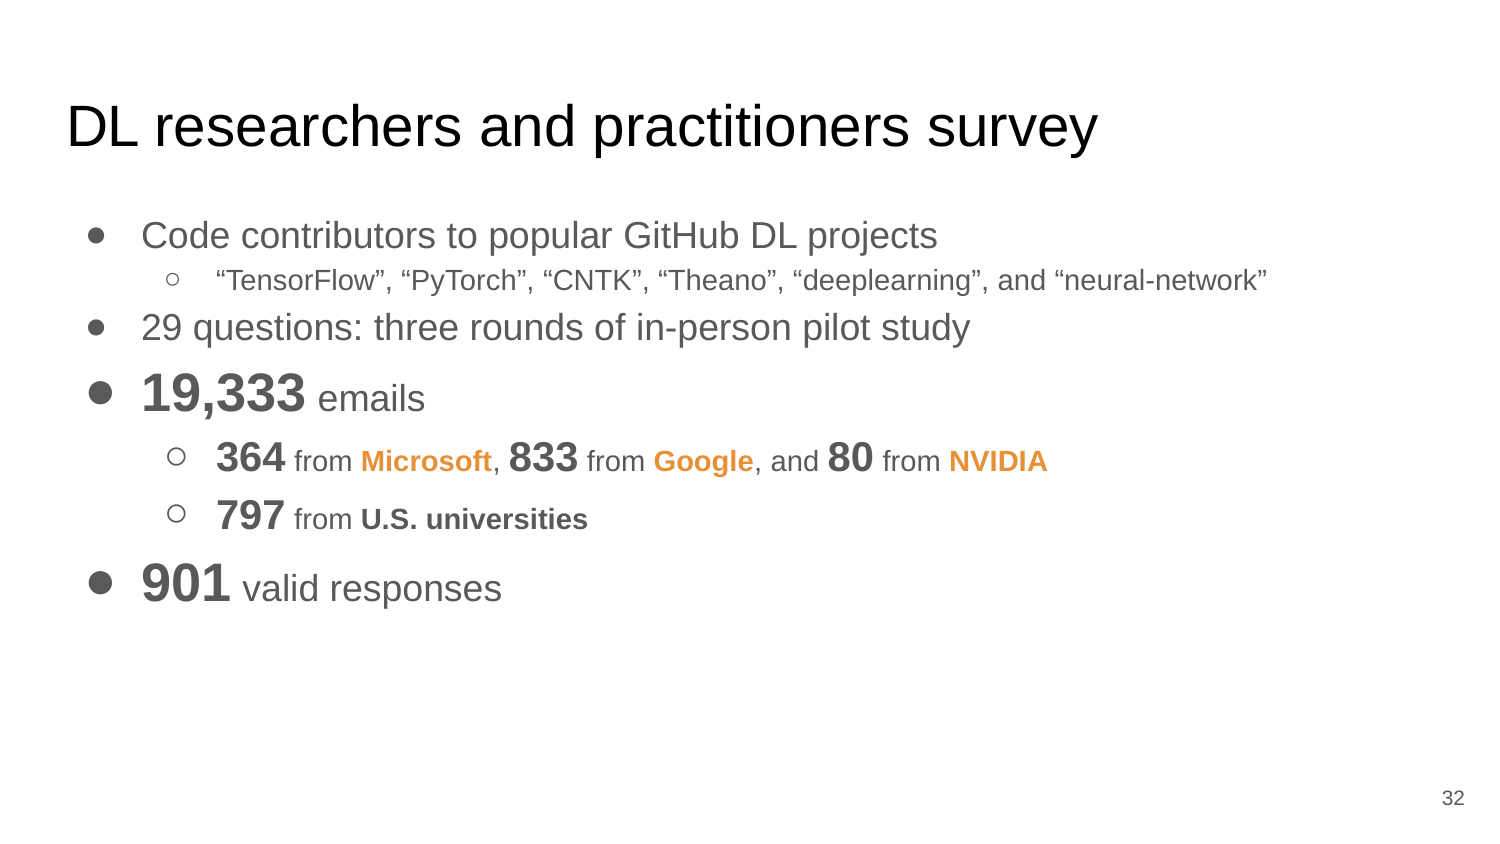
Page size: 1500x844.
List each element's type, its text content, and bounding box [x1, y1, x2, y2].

title DL researchers and practitioners survey [51, 72, 1449, 167]
slide_number ‹#› [1389, 764, 1480, 830]
list Code contributors to popular GitHub DL projects “TensorFlow”, “PyTorch”, “CNTK”, “Theano”, “deeplearning”, and “neural-network” 29 questions: three rounds of in-person pilot study 19,333 emails 364 from Microsoft, 833 from Google, and 80 from NVIDIA 797 from U.S. universities 901 valid responses [51, 189, 1449, 750]
